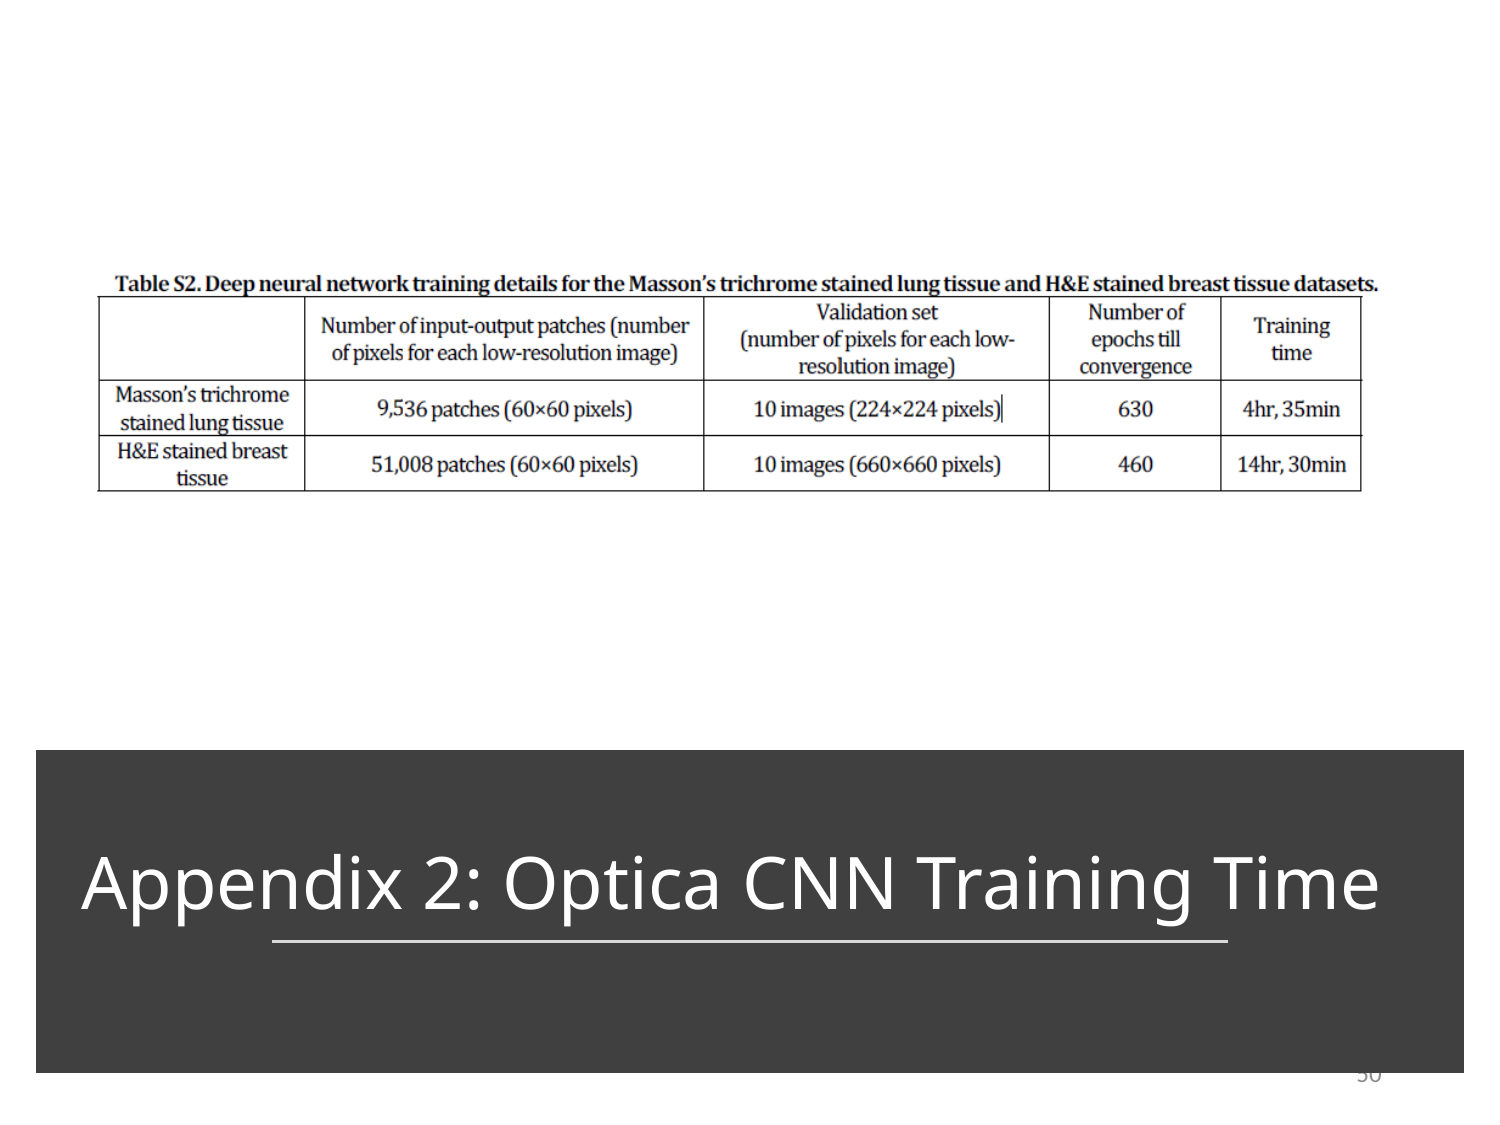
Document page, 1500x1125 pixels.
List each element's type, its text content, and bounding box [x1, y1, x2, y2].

text_box [46, 759, 1455, 1064]
title Appendix 2: Optica CNN Training Time [64, 780, 1436, 933]
slide_number 50 [1059, 1042, 1397, 1103]
picture [39, 231, 1454, 526]
